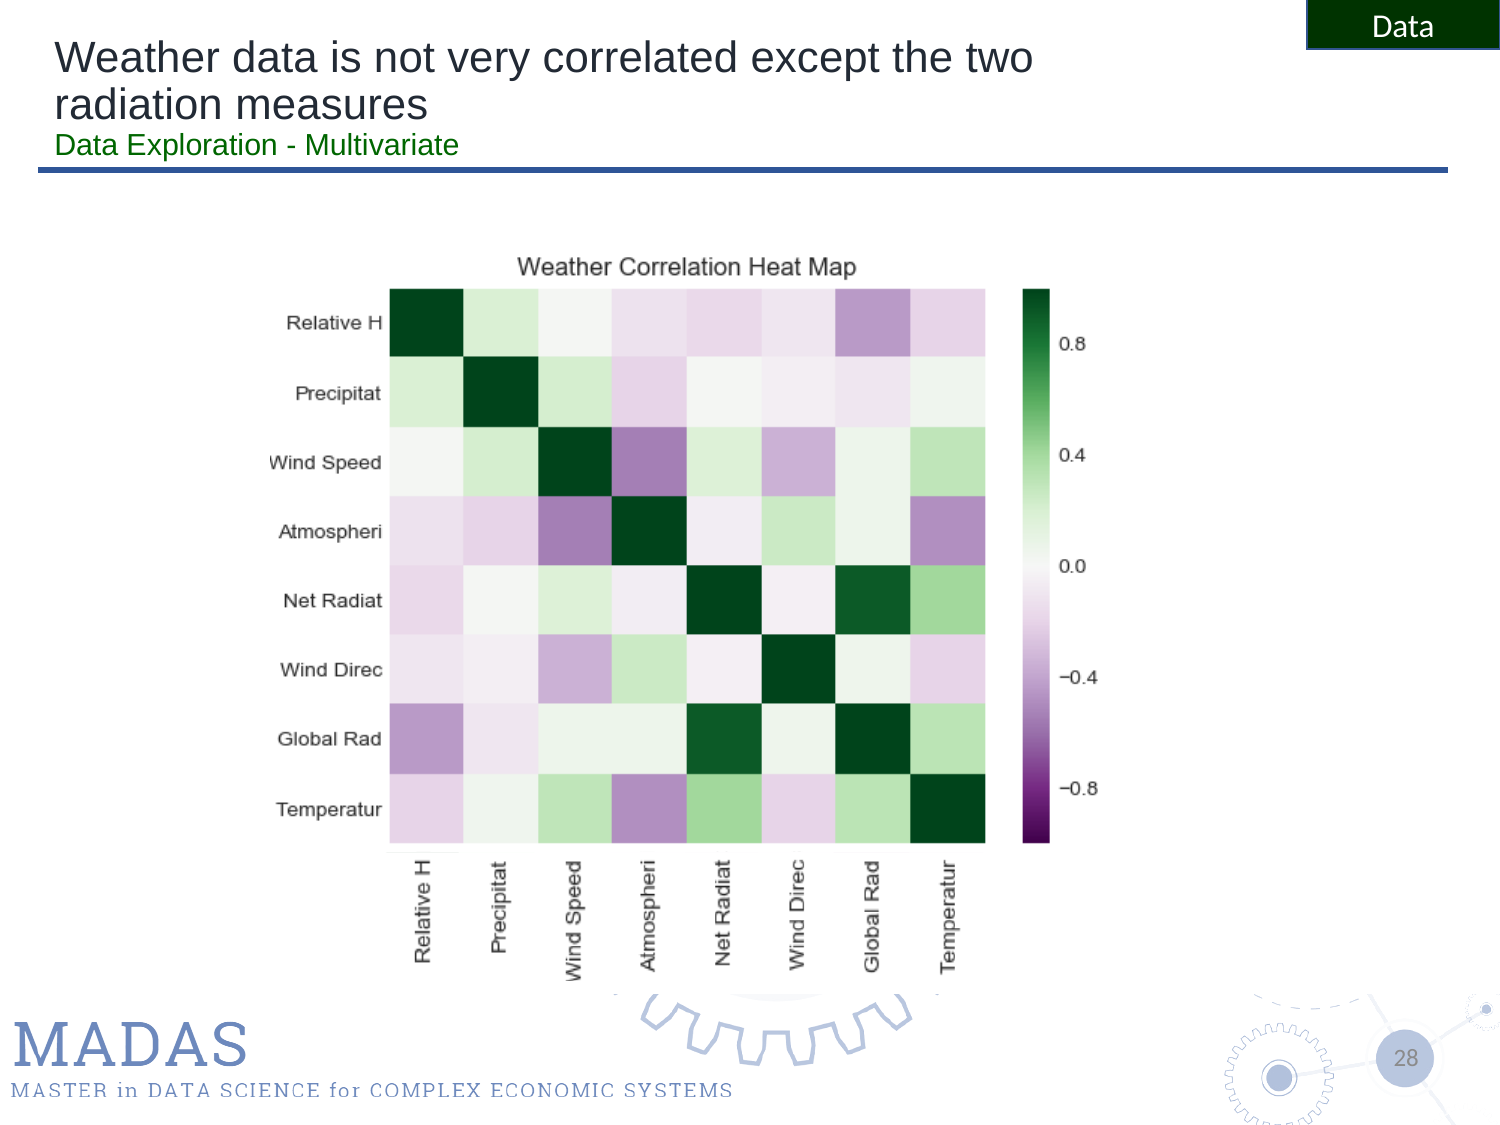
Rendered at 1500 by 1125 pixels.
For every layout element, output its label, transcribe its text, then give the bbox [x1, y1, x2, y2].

picture [269, 202, 1230, 1125]
title Weather data is not very correlated except the two radiation measures Data Exploration - Multivariate [39, 25, 1449, 170]
text_box Data [1306, 0, 1500, 50]
